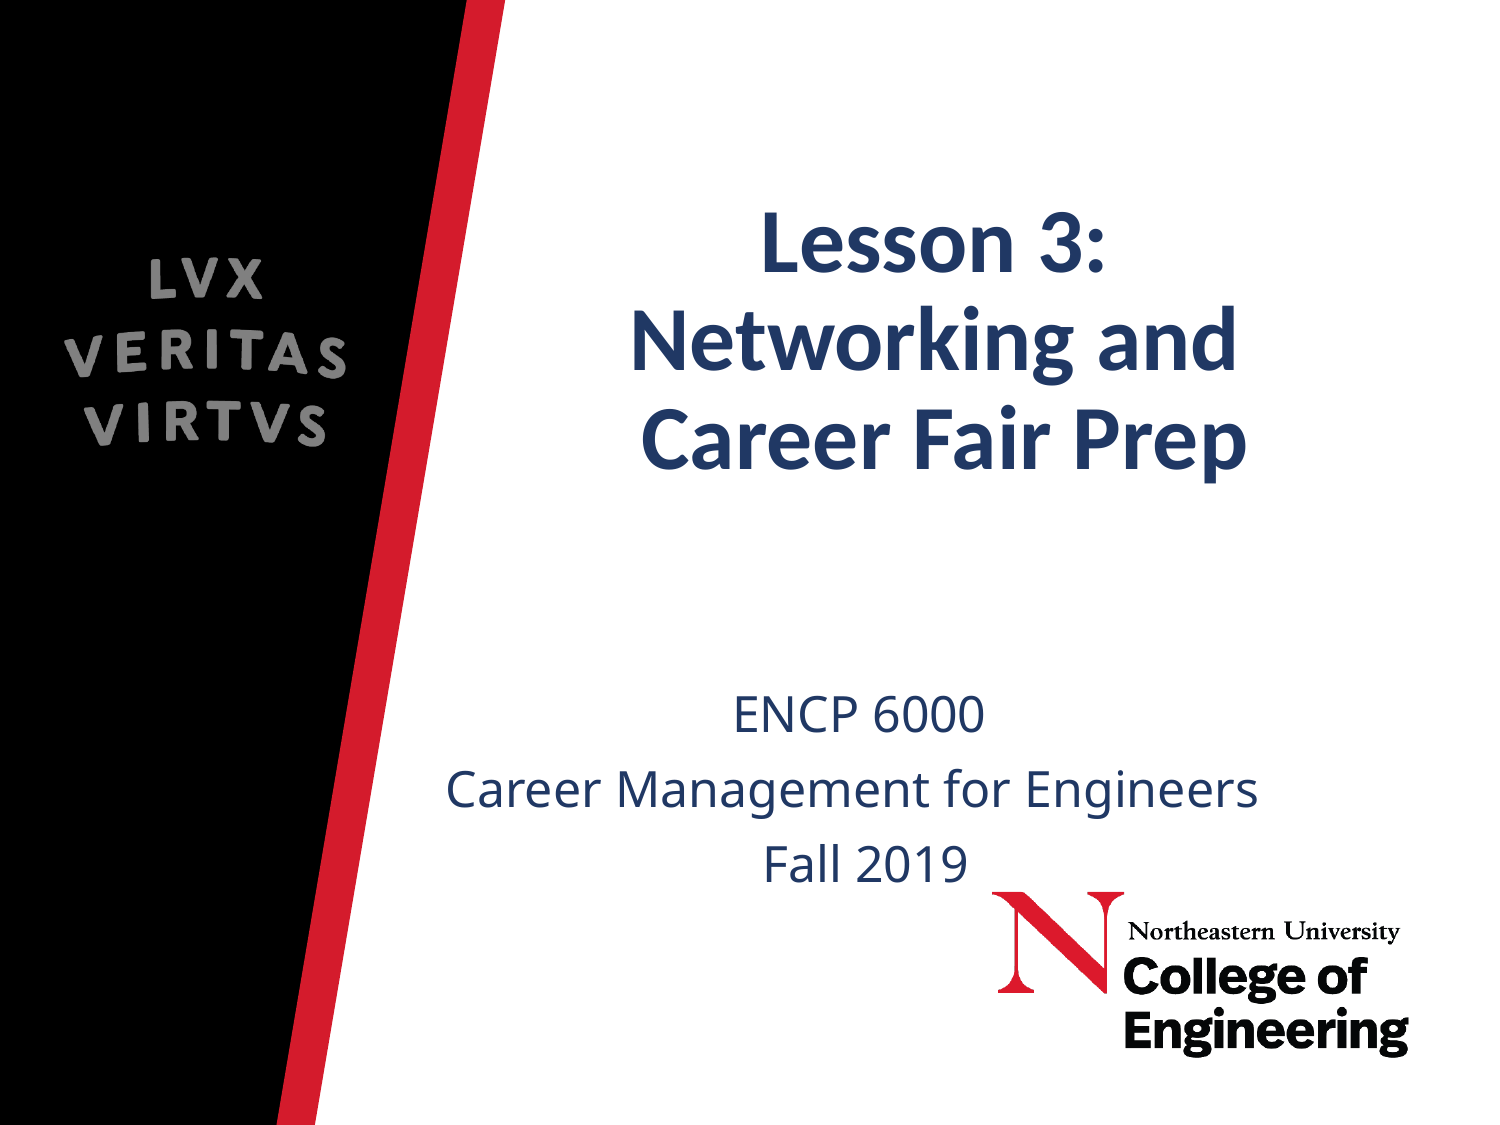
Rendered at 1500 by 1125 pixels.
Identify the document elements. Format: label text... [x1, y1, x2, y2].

picture [986, 866, 1424, 1072]
title Lesson 3: Networking and Career Fair Prep [459, 284, 1432, 608]
subtitle ENCP 6000 Career Management for Engineers Fall 2019 [327, 681, 1404, 1060]
picture [17, 167, 392, 542]
